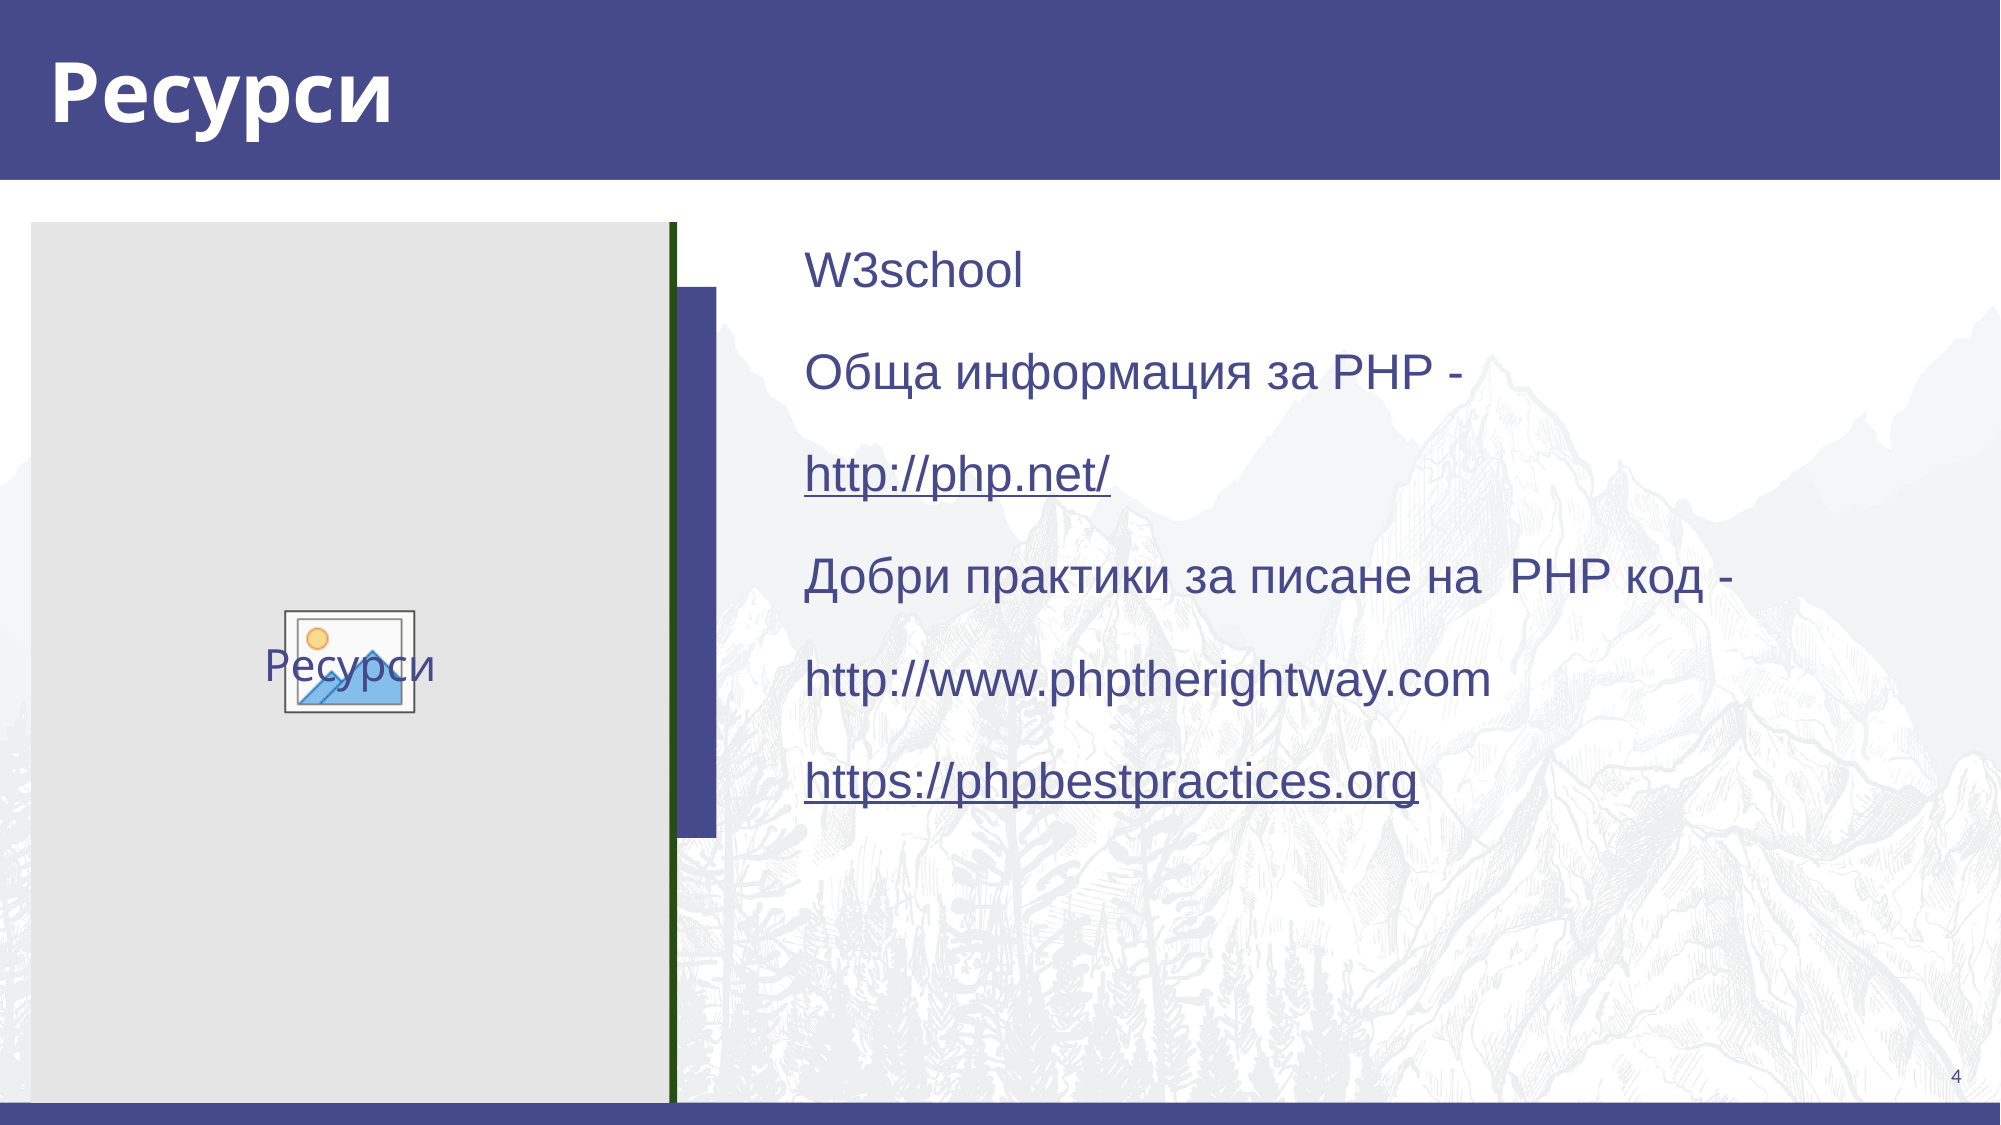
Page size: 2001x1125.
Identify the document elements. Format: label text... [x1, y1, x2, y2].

title Ресурси [31, 16, 1591, 162]
picture [30, 222, 670, 1103]
slide_number 4 [1897, 1049, 1968, 1101]
list W3school Обща информация за PHP - http://php.net/ Добри практики за писане на PHP код - http://www.phptherightway.com https://phpbestpractices.org [786, 222, 1968, 1047]
